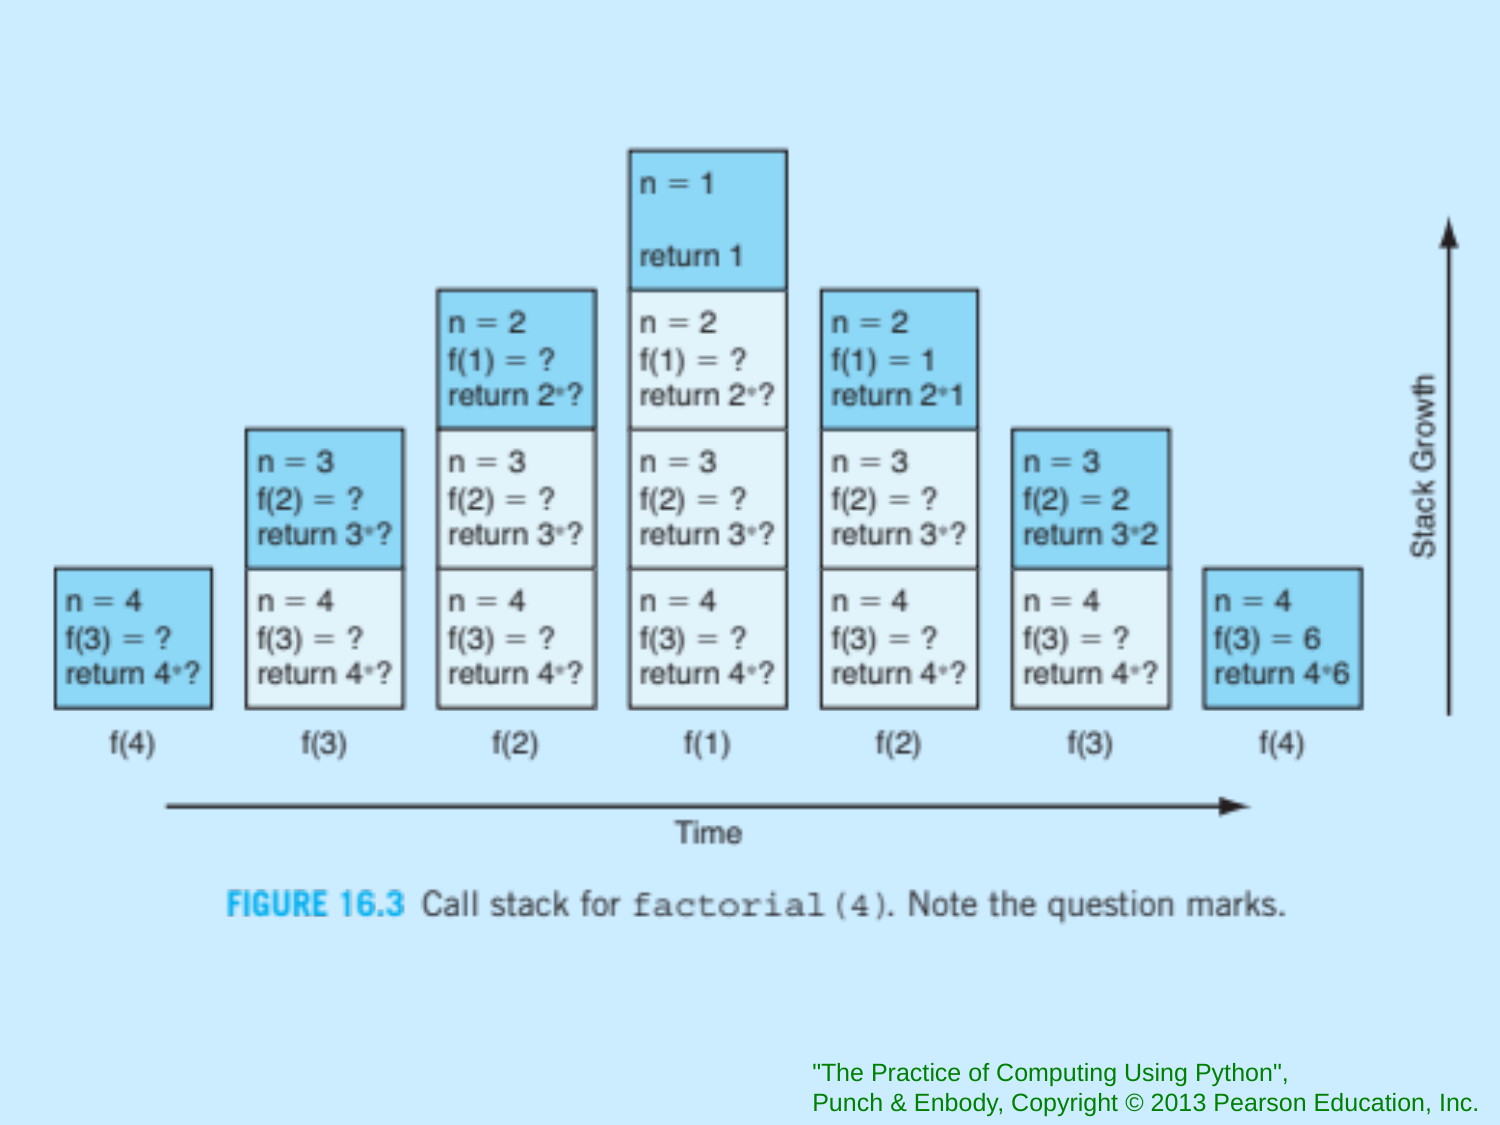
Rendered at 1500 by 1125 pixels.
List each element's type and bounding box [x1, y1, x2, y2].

list [0, 12, 1500, 1051]
